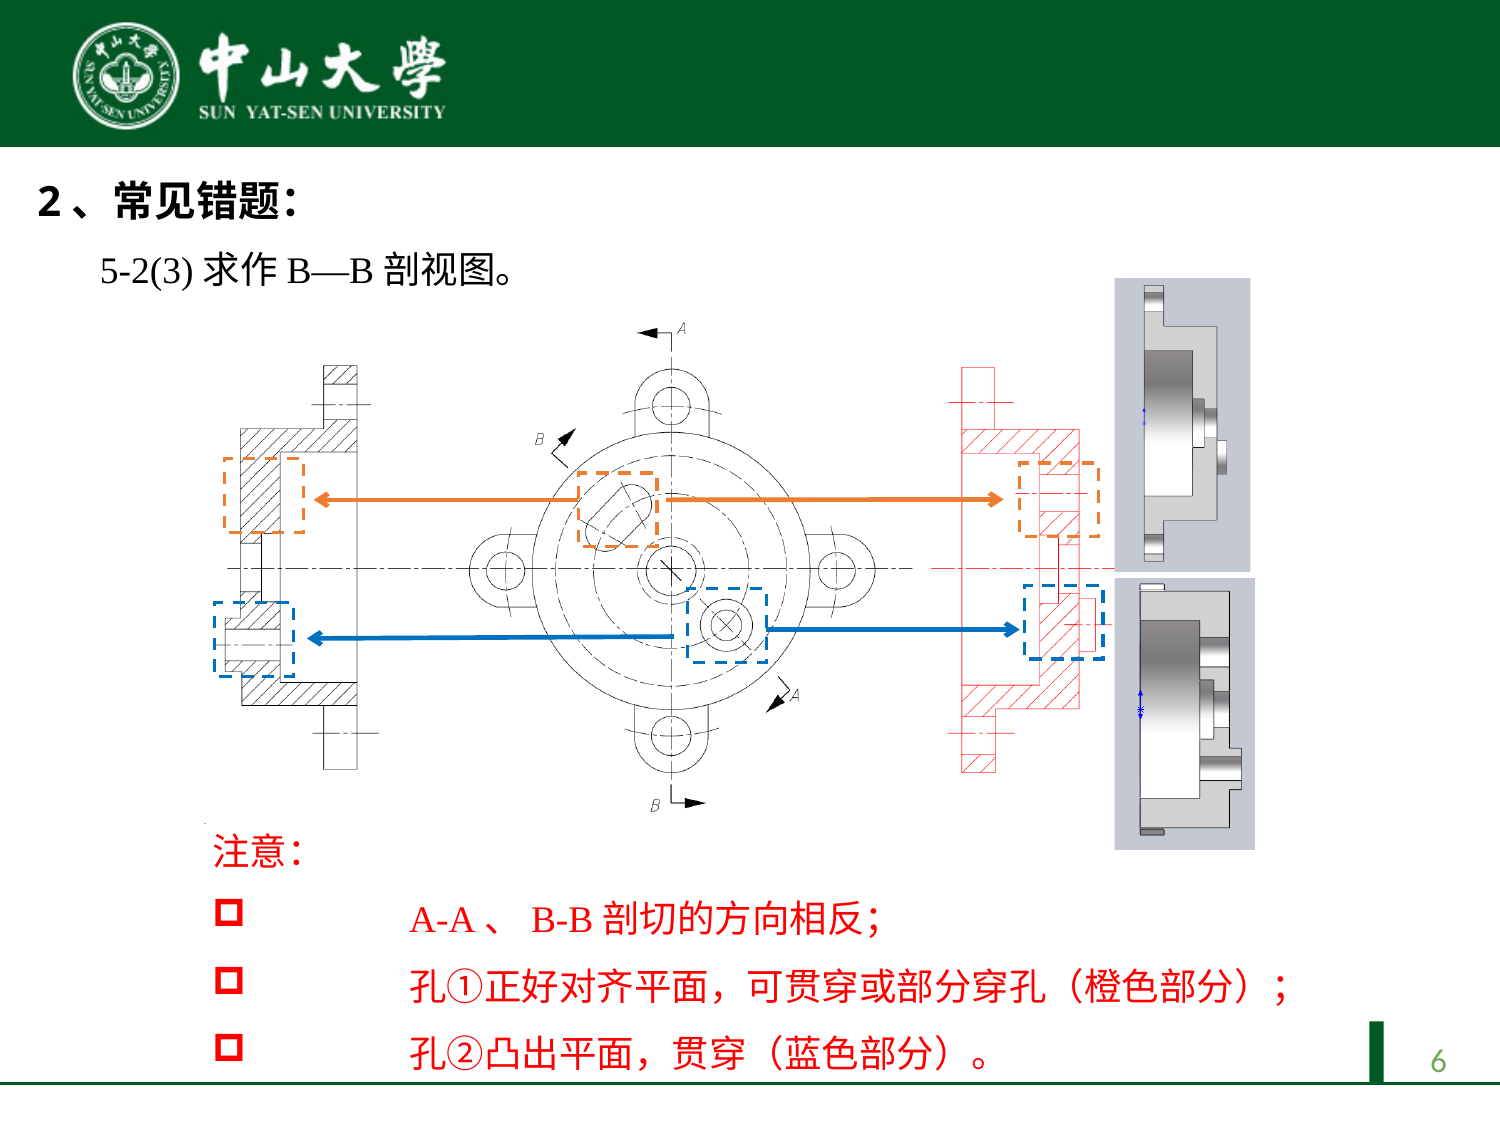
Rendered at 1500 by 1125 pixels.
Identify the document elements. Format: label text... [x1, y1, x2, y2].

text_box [204, 277, 1255, 850]
text_box [1368, 1020, 1385, 1029]
text_box [0, 0, 1500, 148]
text_box 2、常见错题： [22, 167, 337, 233]
slide_number 6 [1124, 1084, 1462, 1090]
text_box 注意： A-A、B-B剖切的方向相反； 孔①正好对齐平面，可贯穿或部分穿孔（橙色部分）； 孔②凸出平面，贯穿（蓝色部分）。 [197, 797, 1303, 1083]
picture [45, 0, 465, 147]
slide_number 6 [1303, 1029, 1462, 1083]
text_box 5-2(3)求作B—B剖视图。 [85, 238, 1415, 299]
